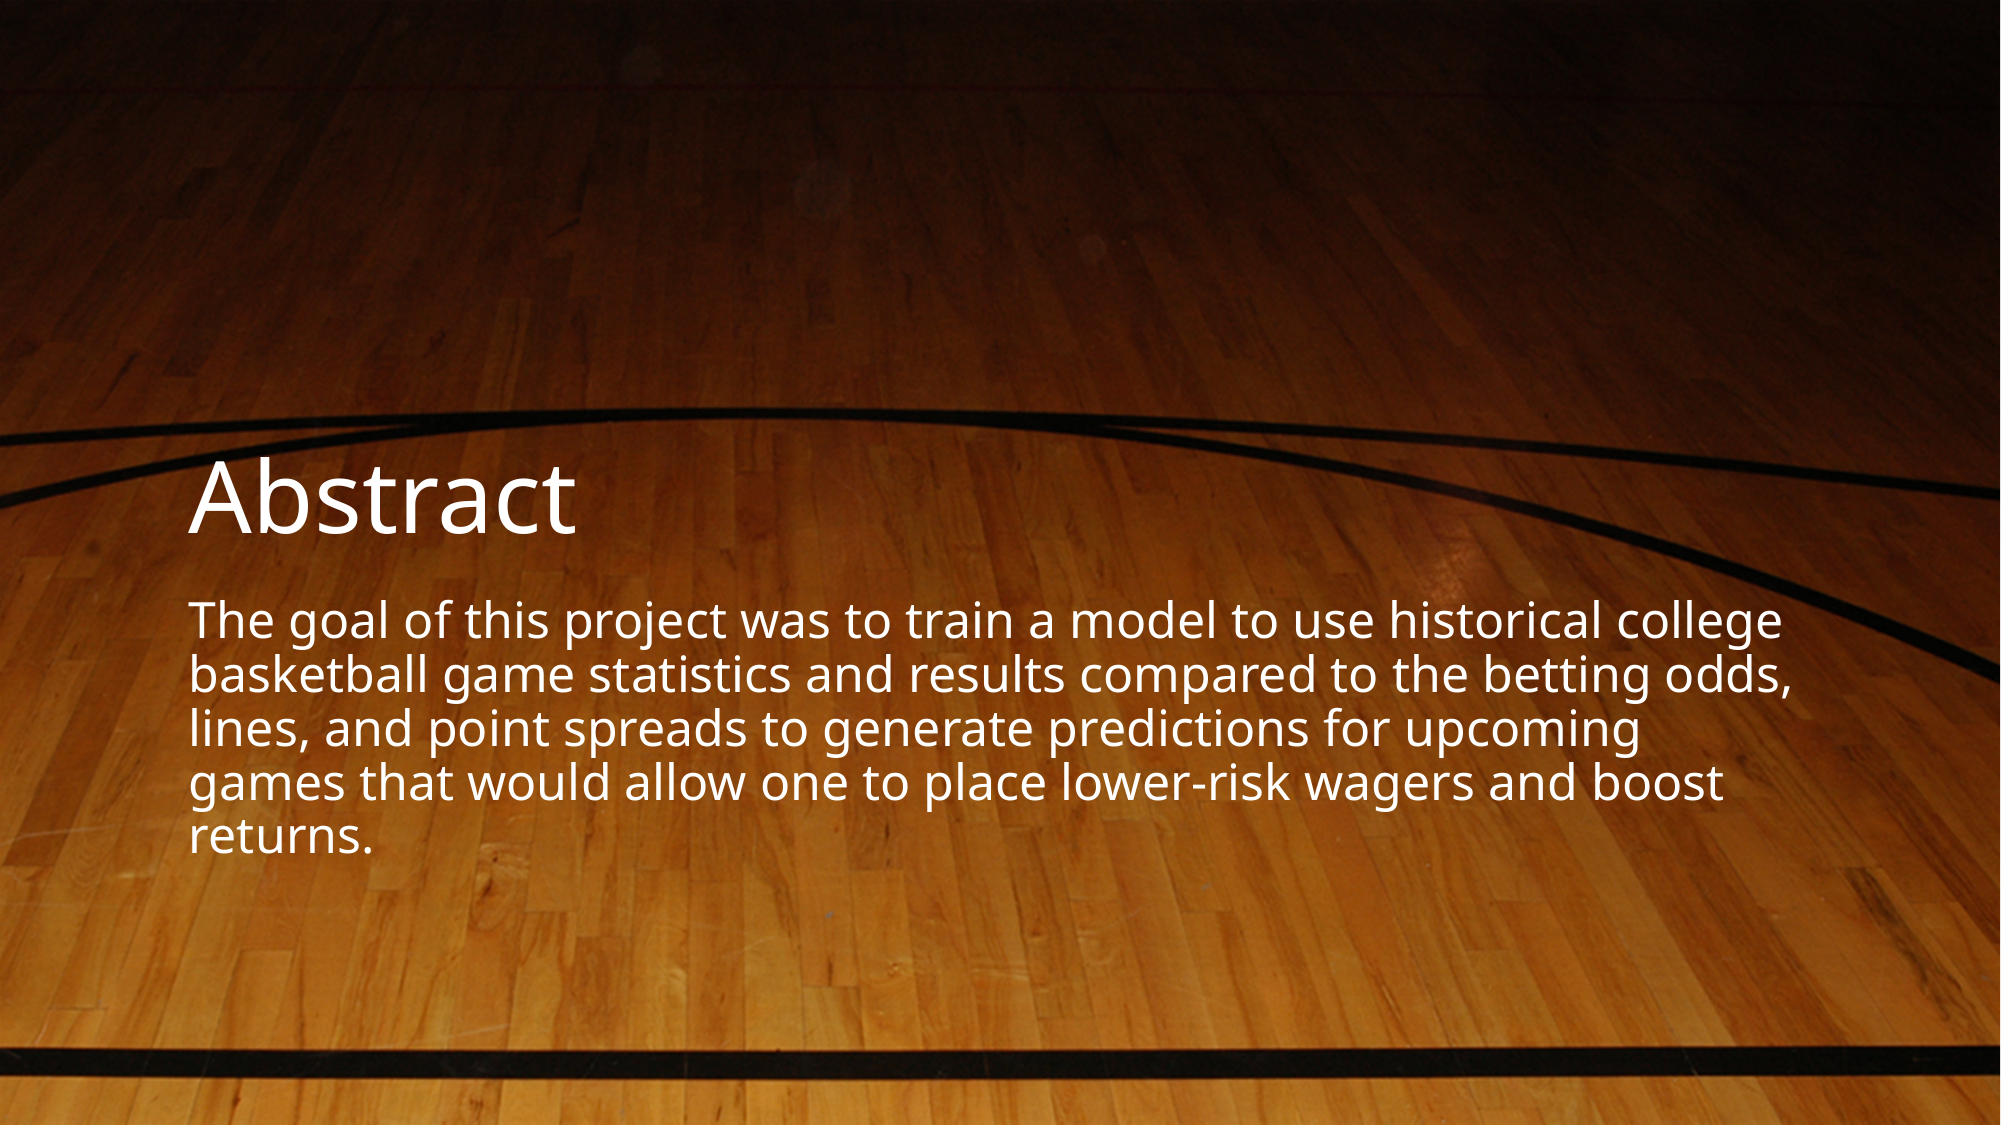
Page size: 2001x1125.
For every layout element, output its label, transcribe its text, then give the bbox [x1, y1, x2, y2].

title Abstract [173, 275, 1824, 563]
list The goal of this project was to train a model to use historical college basketball game statistics and results compared to the betting odds, lines, and point spreads to generate predictions for upcoming games that would allow one to place lower-risk wagers and boost returns. [173, 587, 1824, 900]
picture [0, 0, 2001, 1125]
